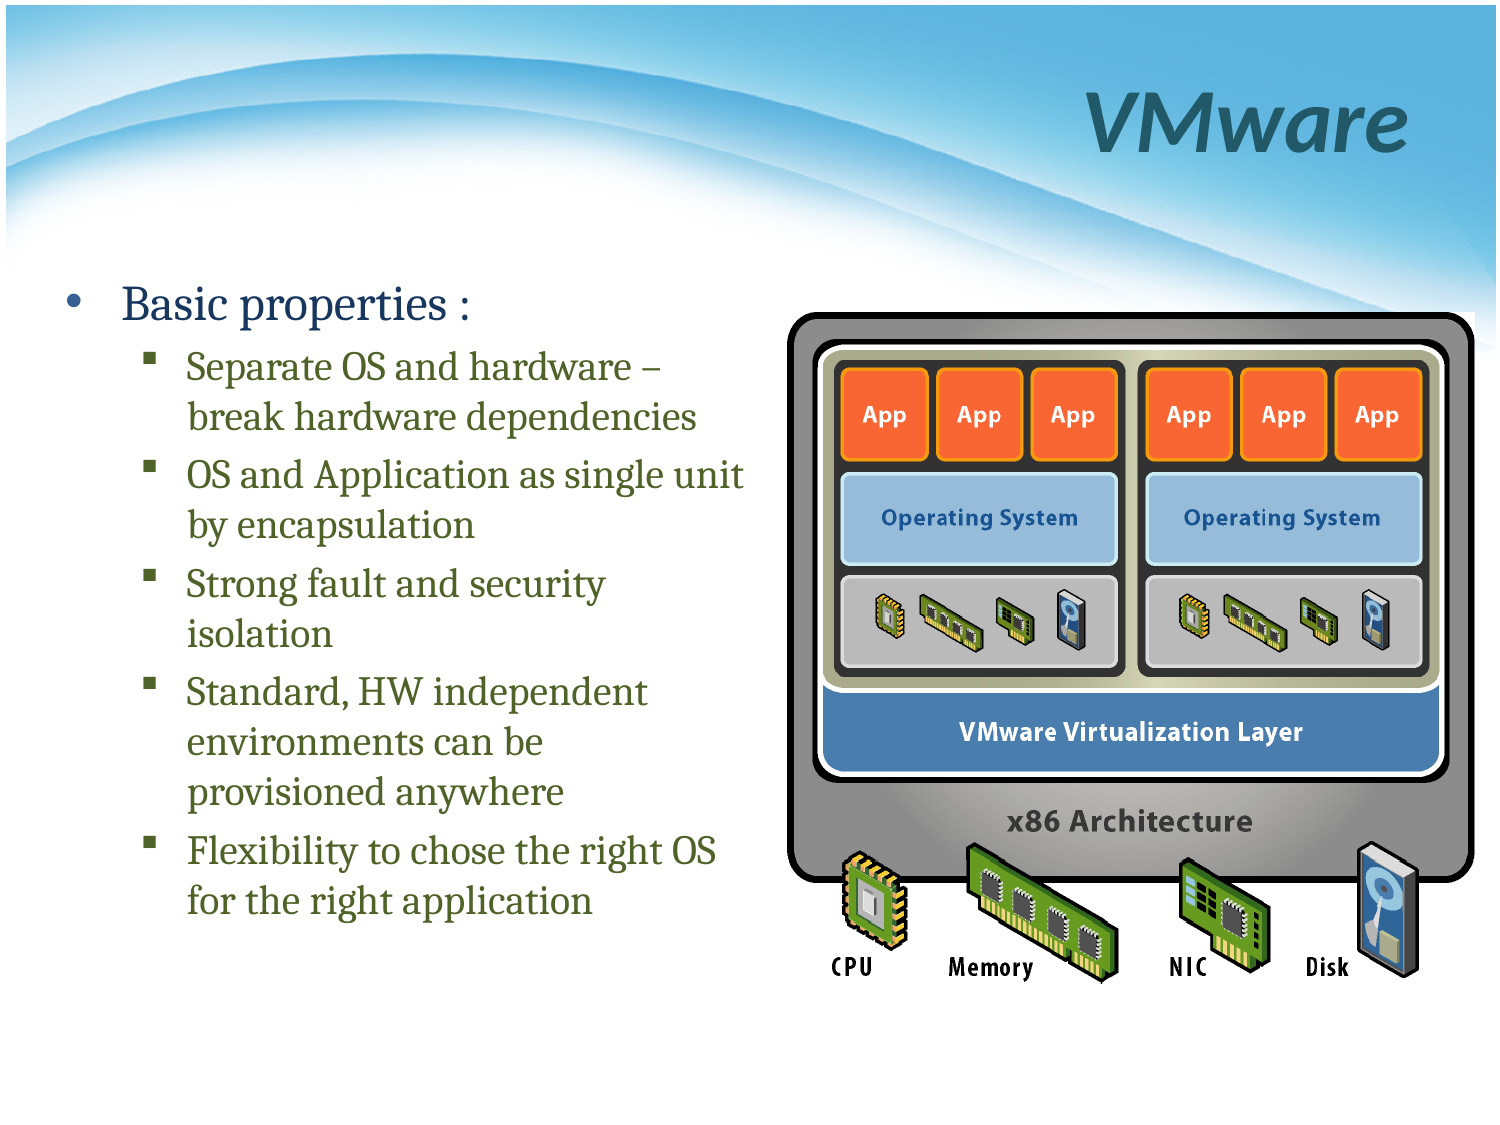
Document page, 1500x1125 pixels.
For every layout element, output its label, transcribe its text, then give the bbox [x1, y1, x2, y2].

picture [0, 0, 1500, 1125]
title VMware [75, 45, 1425, 188]
list Basic properties : Separate OS and hardware – break hardware dependencies OS and Application as single unit by encapsulation Strong fault and security isolation Standard, HW independent environments can be provisioned anywhere Flexibility to chose the right OS for the right application [50, 262, 763, 1005]
